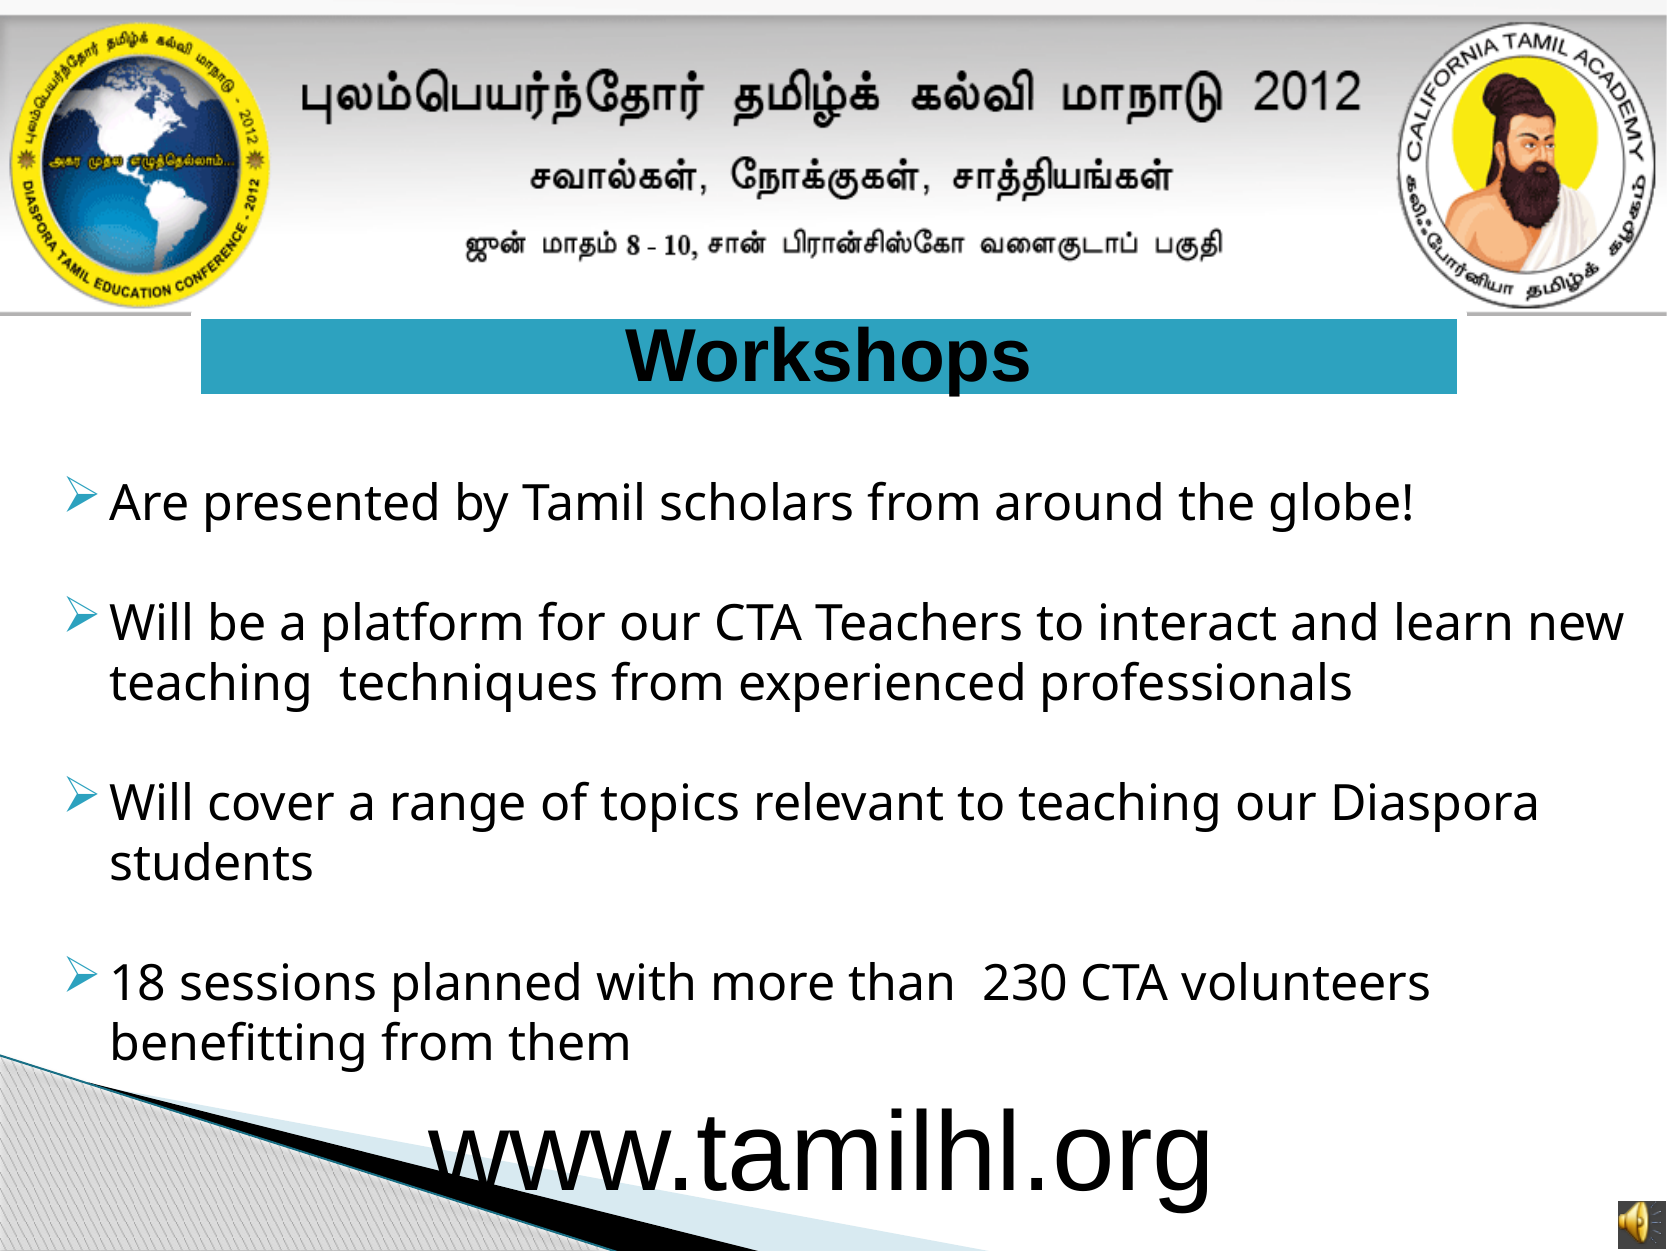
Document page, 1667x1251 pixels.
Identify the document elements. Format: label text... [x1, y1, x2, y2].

picture [0, 0, 1667, 316]
text_box Are presented by Tamil scholars from around the globe! Will be a platform for our CTA Teachers to interact and learn new teaching techniques from experienced professionals Will cover a range of topics relevant to teaching our Diaspora students 18 sessions planned with more than 230 CTA volunteers benefitting from them [45, 327, 1667, 1250]
text_box www.tamilhl.org [83, 1087, 1561, 1216]
text_box Workshops [191, 327, 1467, 404]
picture [1616, 1199, 1667, 1250]
